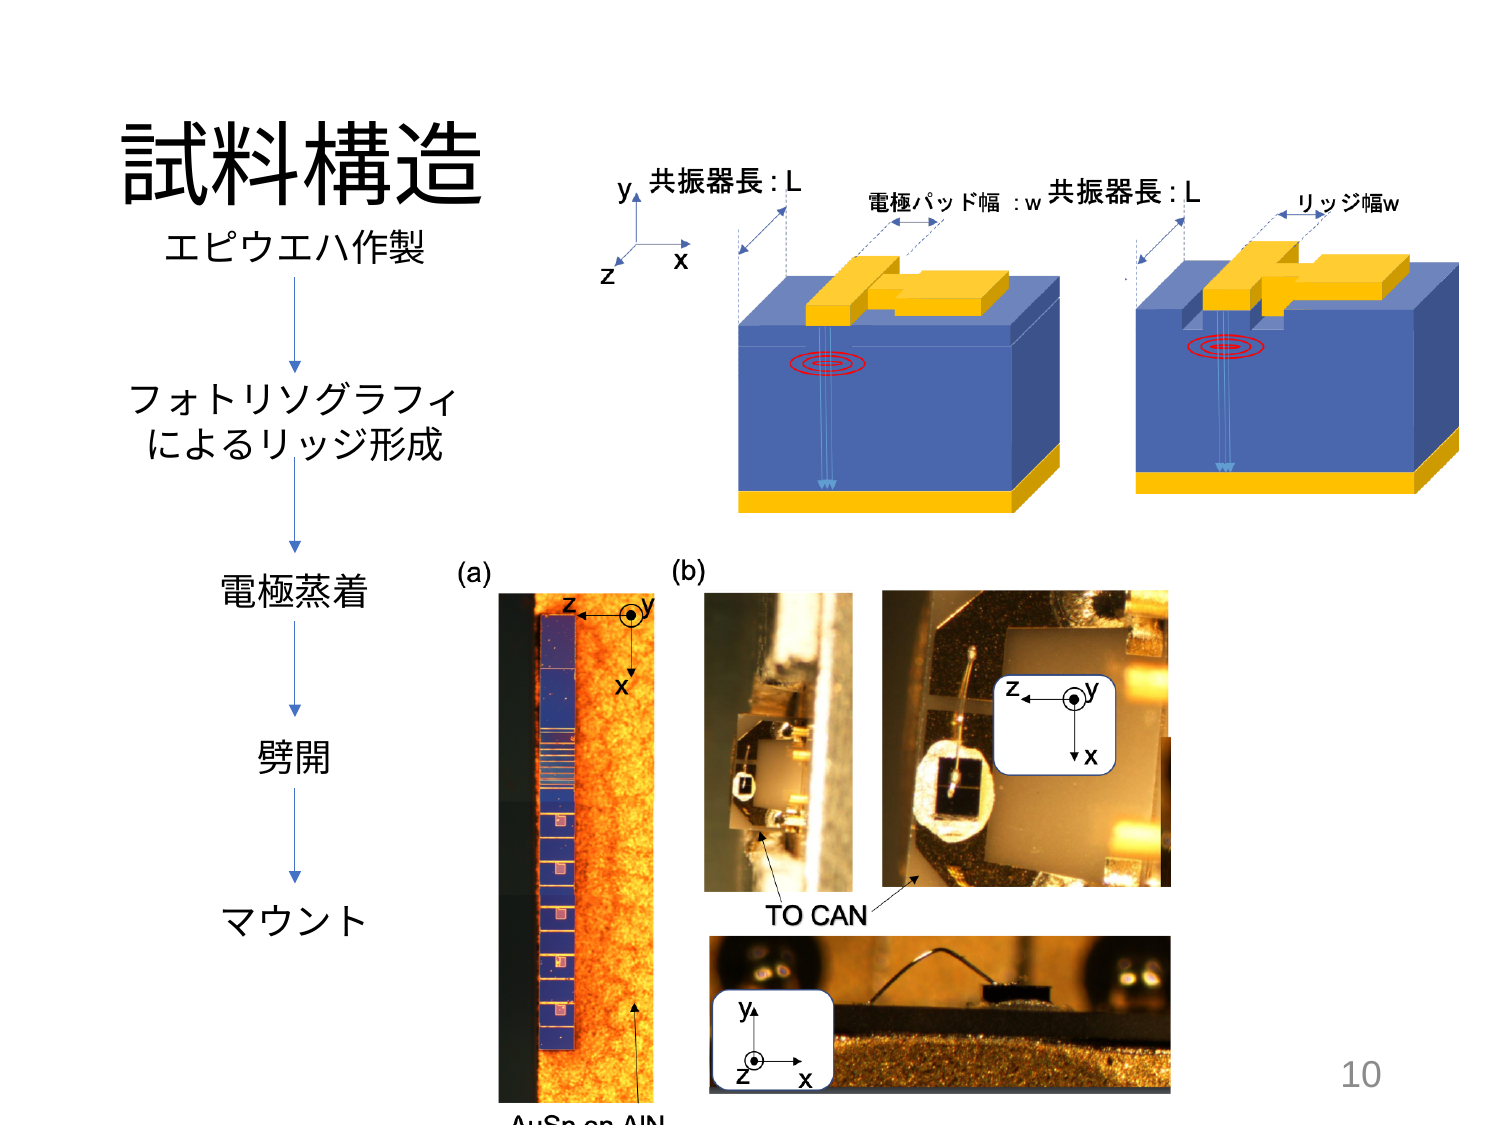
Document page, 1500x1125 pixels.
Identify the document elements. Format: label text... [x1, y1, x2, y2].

title 試料構造 [103, 59, 1397, 278]
slide_number 9 [1171, 1042, 1397, 1103]
text_box 電極蒸着 [0, 560, 440, 621]
text_box エピウエハ作製 [139, 216, 451, 277]
text_box マウント [0, 890, 440, 951]
picture [440, 543, 1171, 1125]
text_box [1073, 161, 1459, 494]
picture [581, 151, 1073, 513]
text_box フォトリソグラフィ によるリッジ形成 [0, 368, 581, 474]
text_box 劈開 [0, 727, 440, 787]
